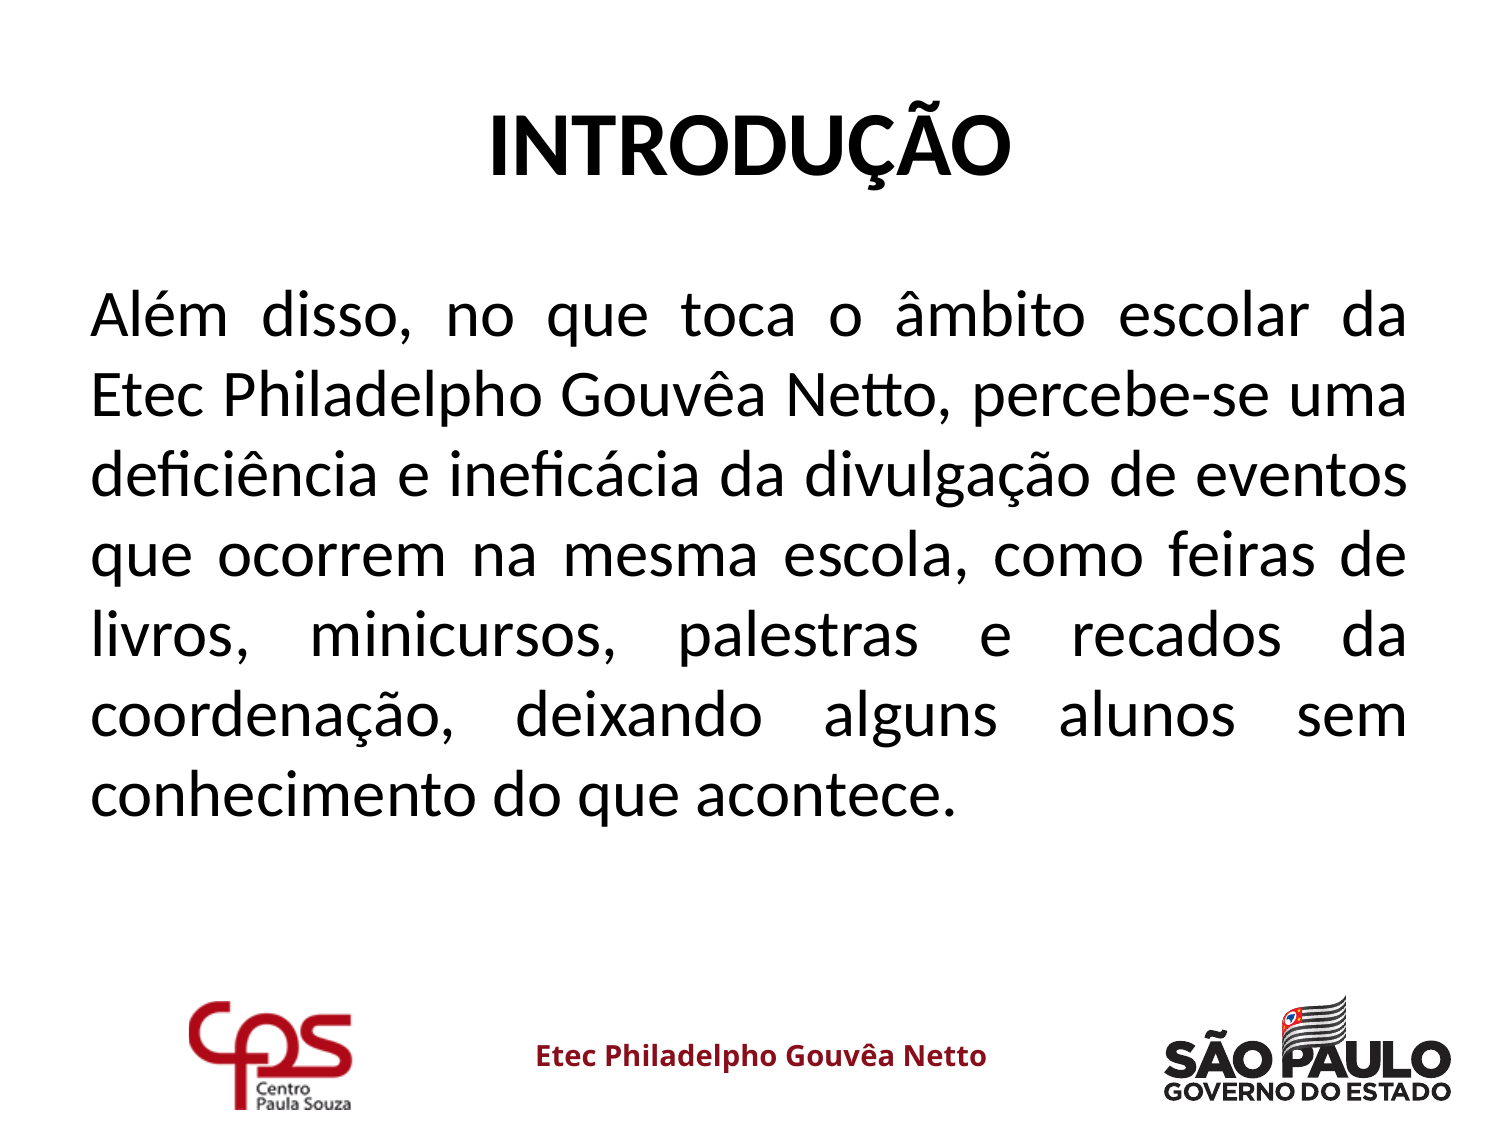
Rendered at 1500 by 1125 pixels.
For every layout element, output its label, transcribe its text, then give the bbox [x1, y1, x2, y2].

text_box Etec Philadelpho Gouvêa Netto [520, 1030, 1003, 1080]
list Além disso, no que toca o âmbito escolar da Etec Philadelpho Gouvêa Netto, percebe-se uma deficiência e ineficácia da divulgação de eventos que ocorrem na mesma escola, como feiras de livros, minicursos, palestras e recados da coordenação, deixando alguns alunos sem conhecimento do que acontece. [75, 262, 1425, 1005]
picture [188, 1001, 374, 1110]
title INTRODUÇÃO [75, 45, 1425, 233]
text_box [1163, 994, 1452, 1103]
